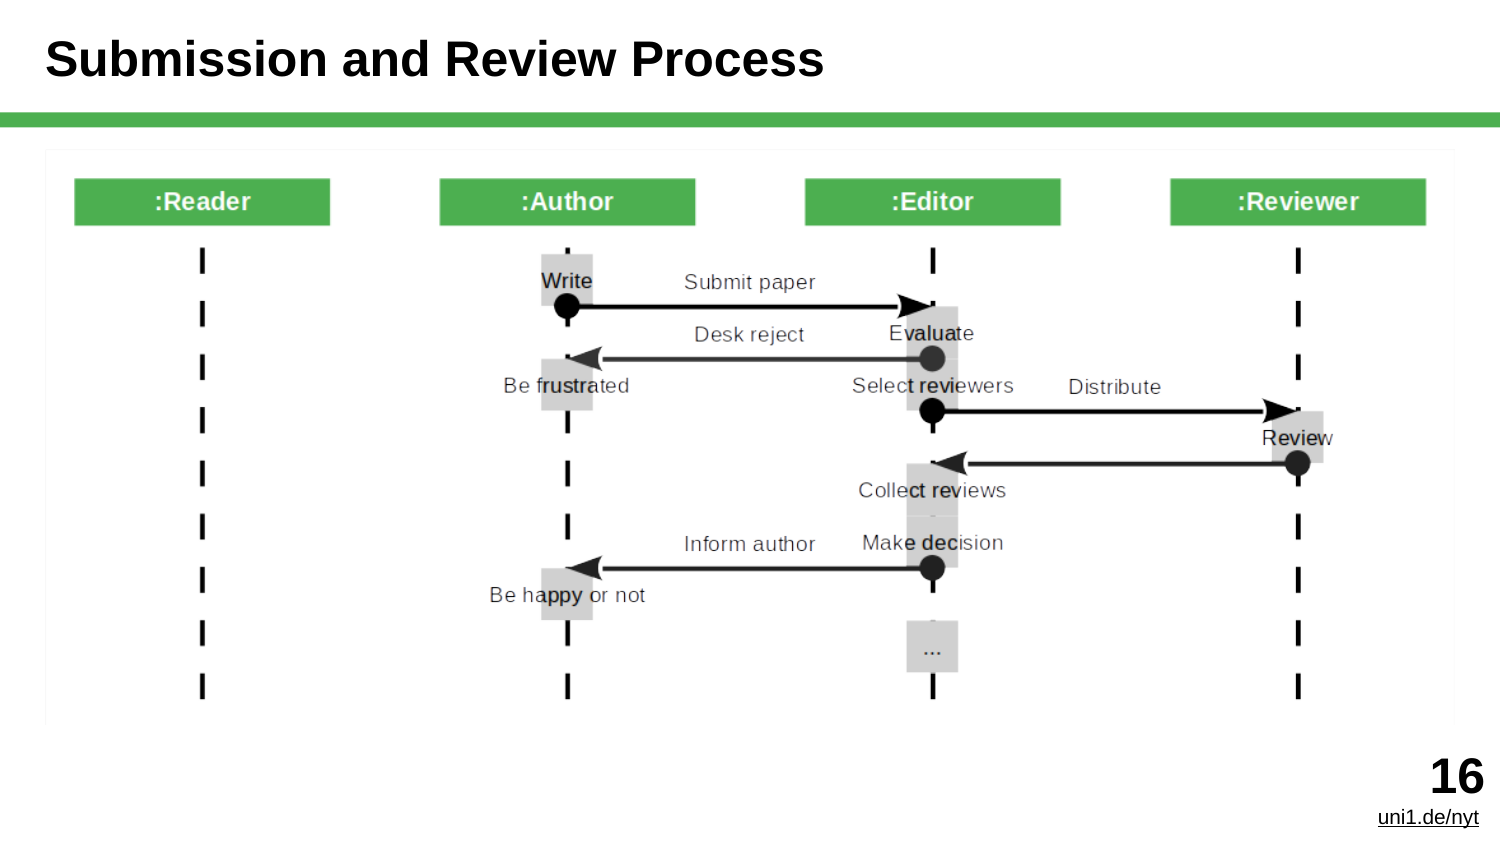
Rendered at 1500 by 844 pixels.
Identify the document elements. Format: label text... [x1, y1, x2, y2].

title Submission and Review Process [0, 0, 1500, 113]
picture [44, 149, 1456, 725]
slide_number ‹#› uni1.de/nyt [1200, 693, 1500, 844]
